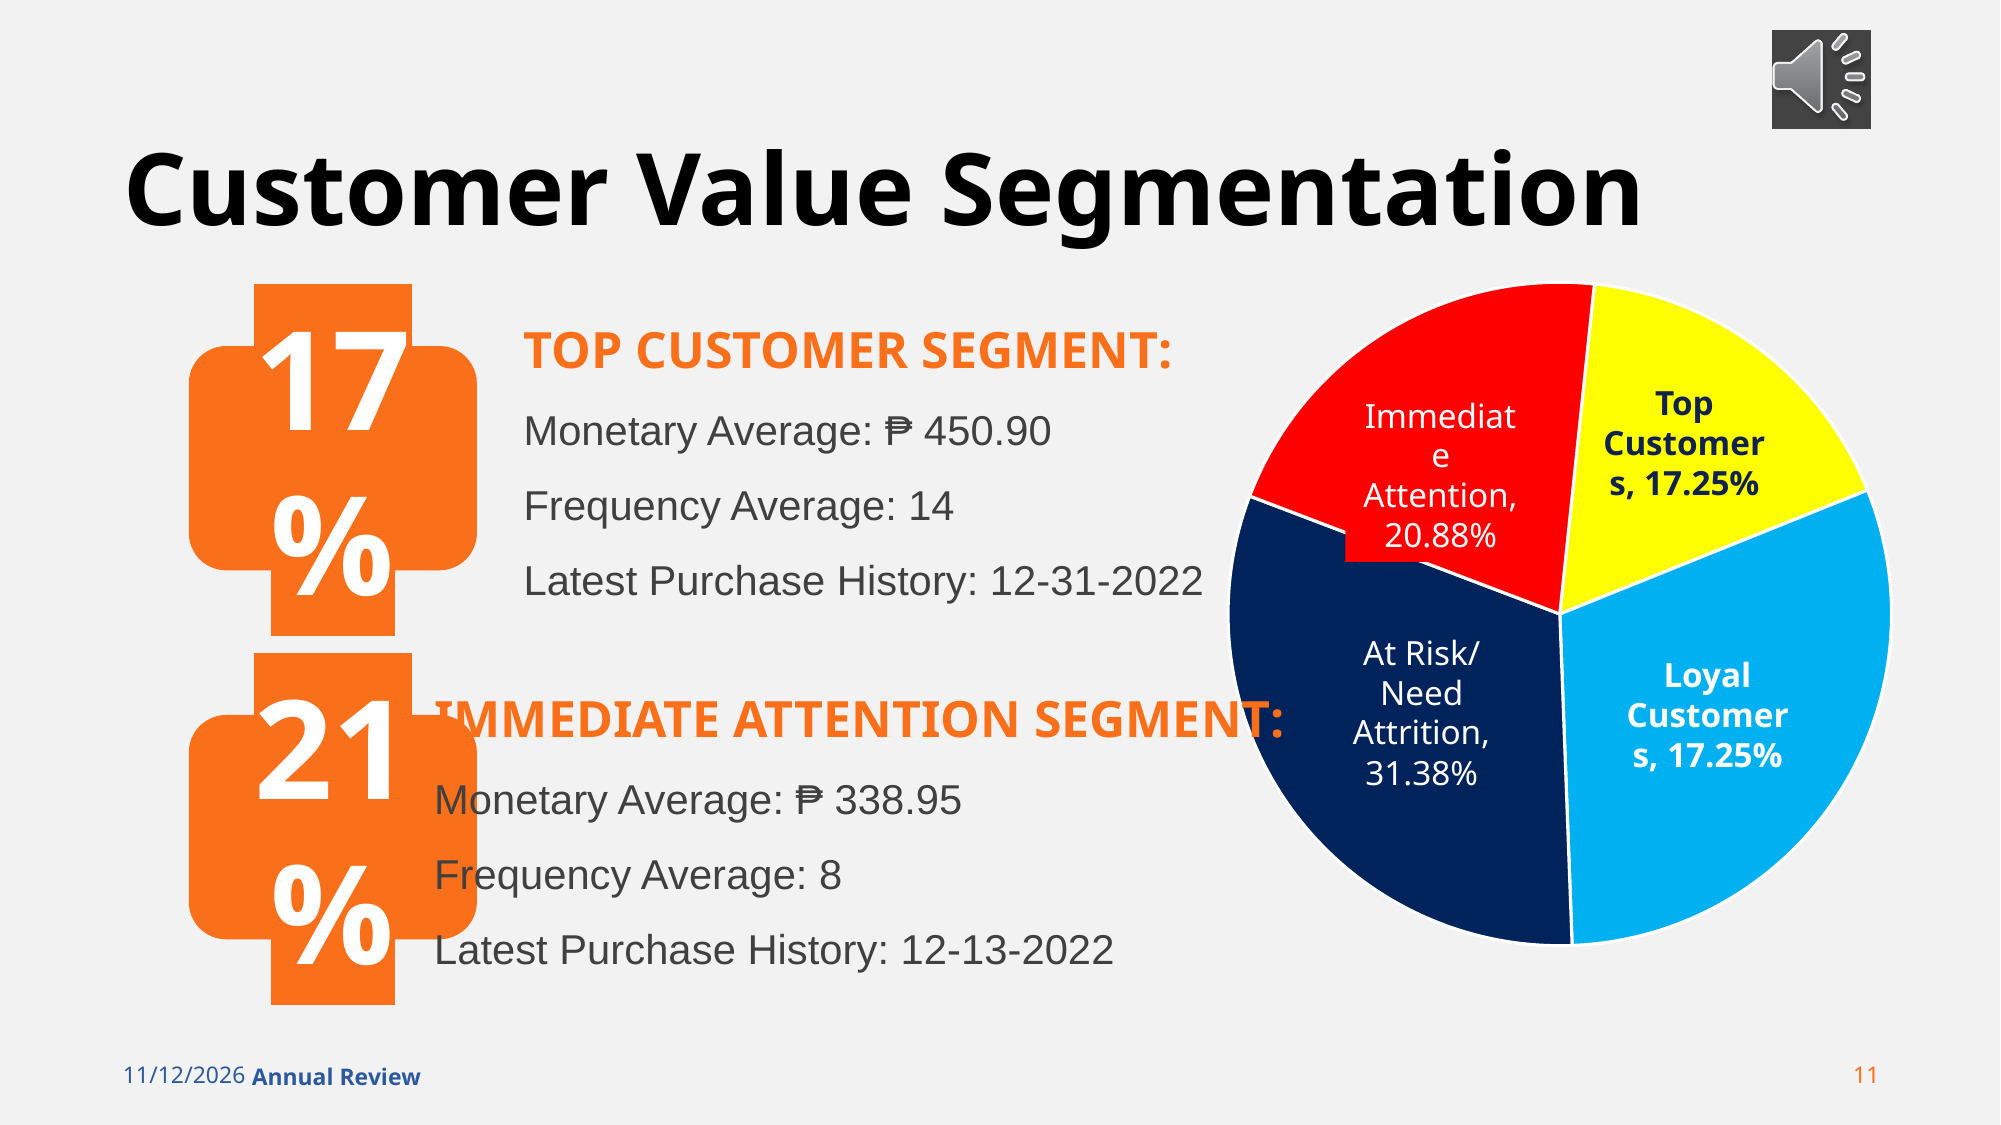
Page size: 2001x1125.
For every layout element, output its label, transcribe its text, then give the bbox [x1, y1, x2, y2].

text_box 17% [187, 344, 478, 572]
title Customer Value Segmentation [108, 132, 1863, 269]
chart [401, 657, 963, 1020]
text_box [1119, 268, 2000, 960]
text_box TOP CUSTOMER SEGMENT: Monetary Average: ₱ 450.90 Frequency Average: 14 Latest Purchase History: 12-31-2022 [508, 311, 1022, 612]
text_box IMMEDIATE ATTENTION SEGMENT: Monetary Average: ₱ 338.95 Frequency Average: 8 Latest Purchase History: 12-13-2022 [963, 680, 1301, 981]
picture [1771, 29, 1872, 130]
text_box 21% [187, 713, 401, 941]
chart [1022, 268, 1119, 630]
